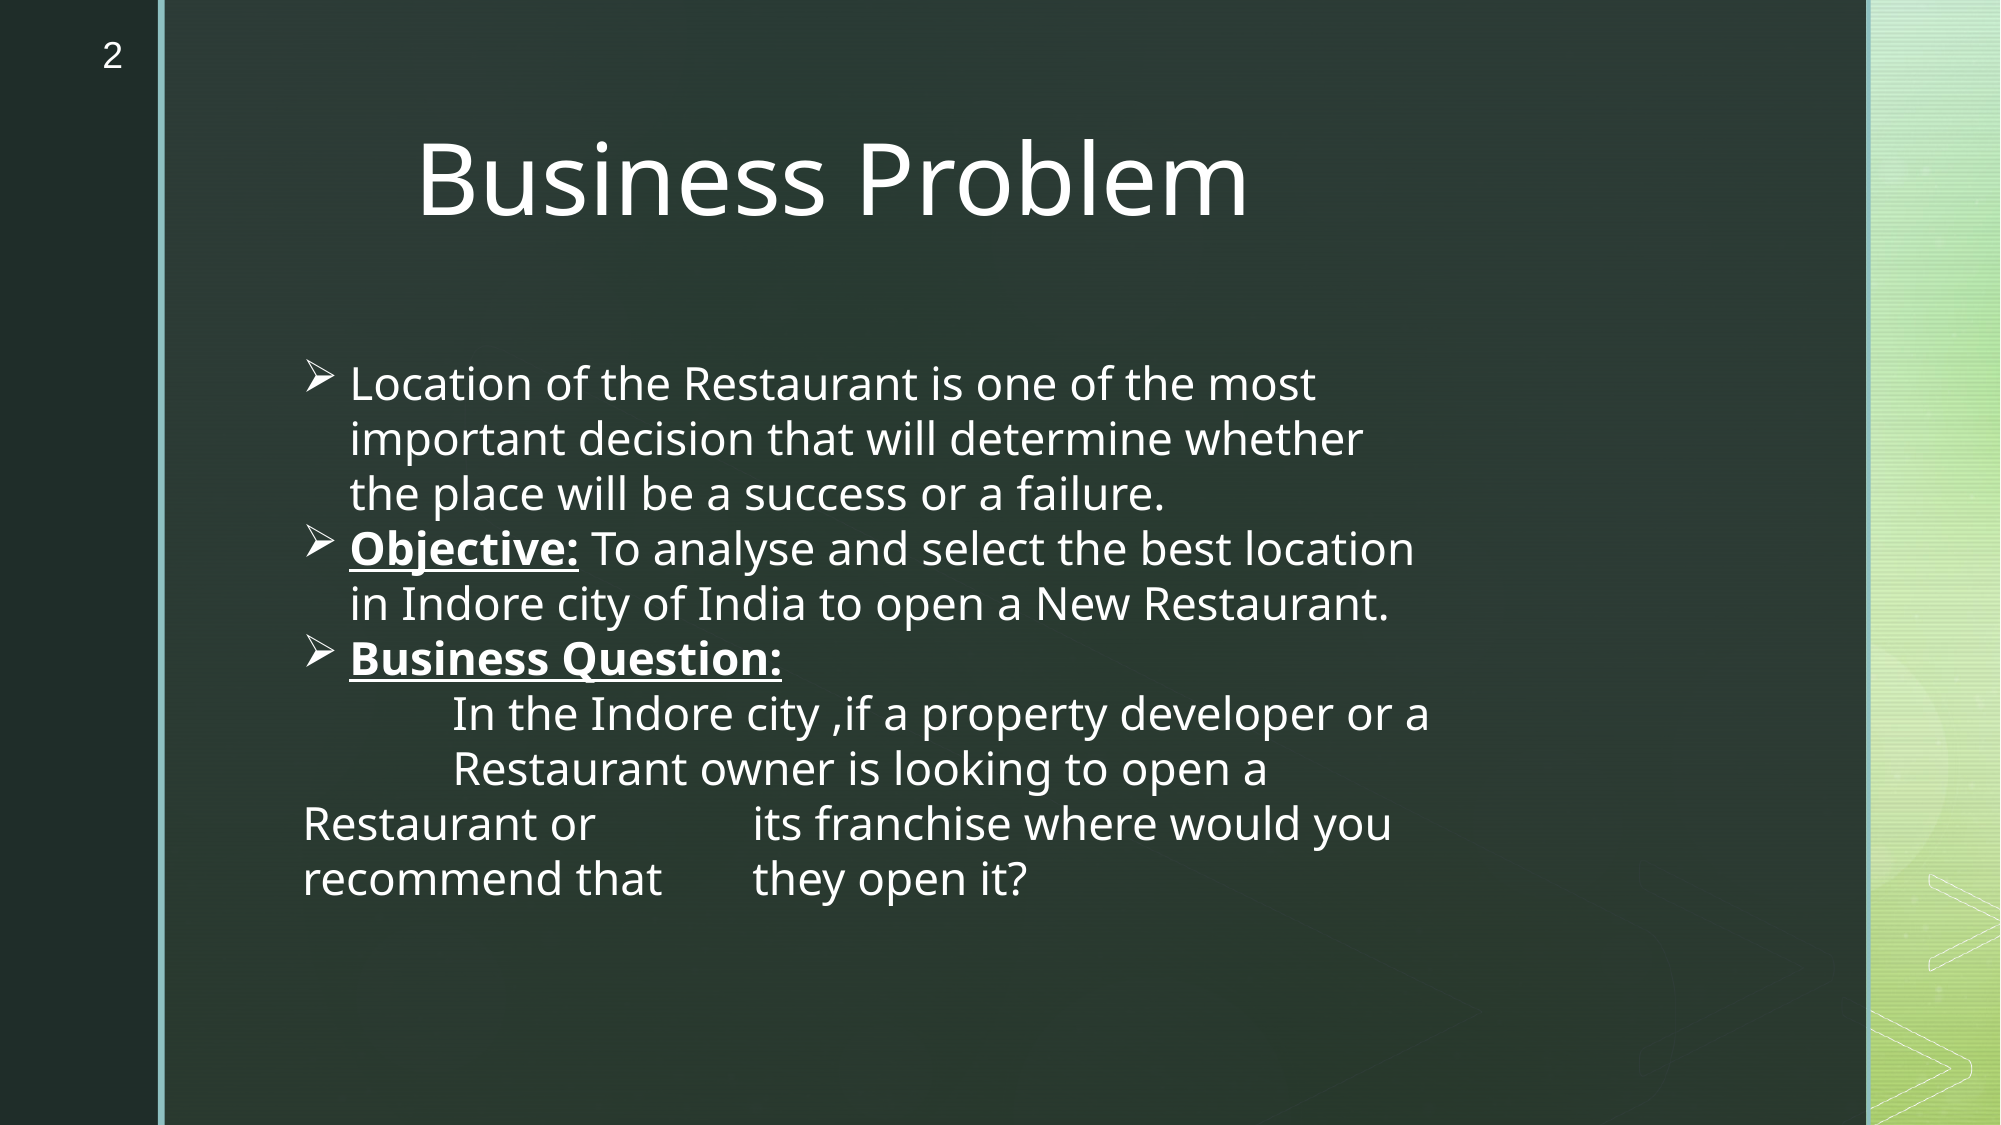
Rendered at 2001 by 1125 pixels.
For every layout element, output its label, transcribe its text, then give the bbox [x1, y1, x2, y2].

slide_number 2 [25, 26, 131, 80]
picture [1871, 0, 2001, 1125]
text_box Location of the Restaurant is one of the most important decision that will determine whether the place will be a success or a failure. Objective: To analyse and select the best location in Indore city of India to open a New Restaurant. Business Question: In the Indore city ,if a property developer or a Restaurant owner is looking to open a Restaurant or its franchise where would you recommend that they open it? [287, 347, 1451, 912]
text_box Business Problem [357, 108, 1311, 244]
